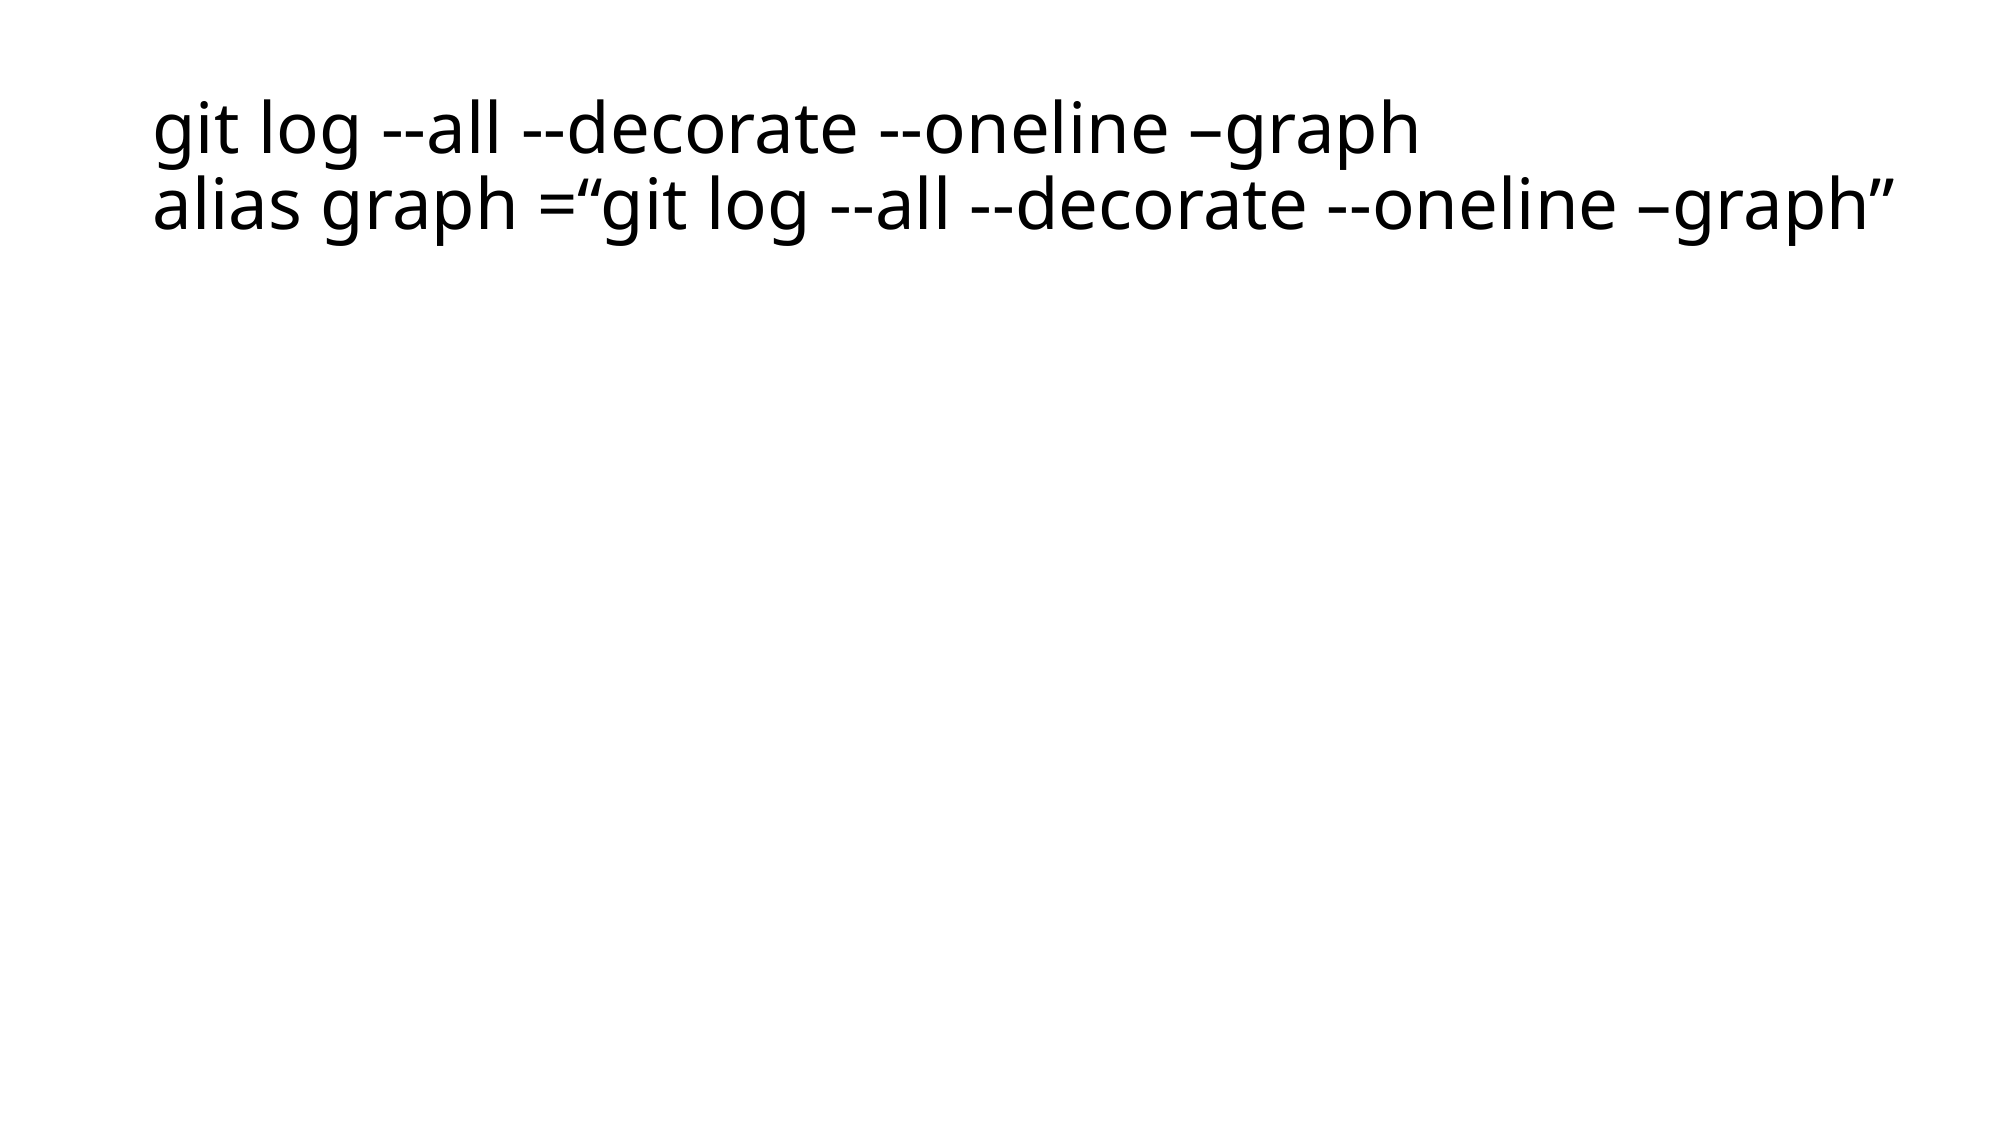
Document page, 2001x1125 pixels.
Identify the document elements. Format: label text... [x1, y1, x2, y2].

title git log --all --decorate --oneline –graph alias graph =“git log --all --decorate --oneline –graph” [137, 59, 2000, 278]
